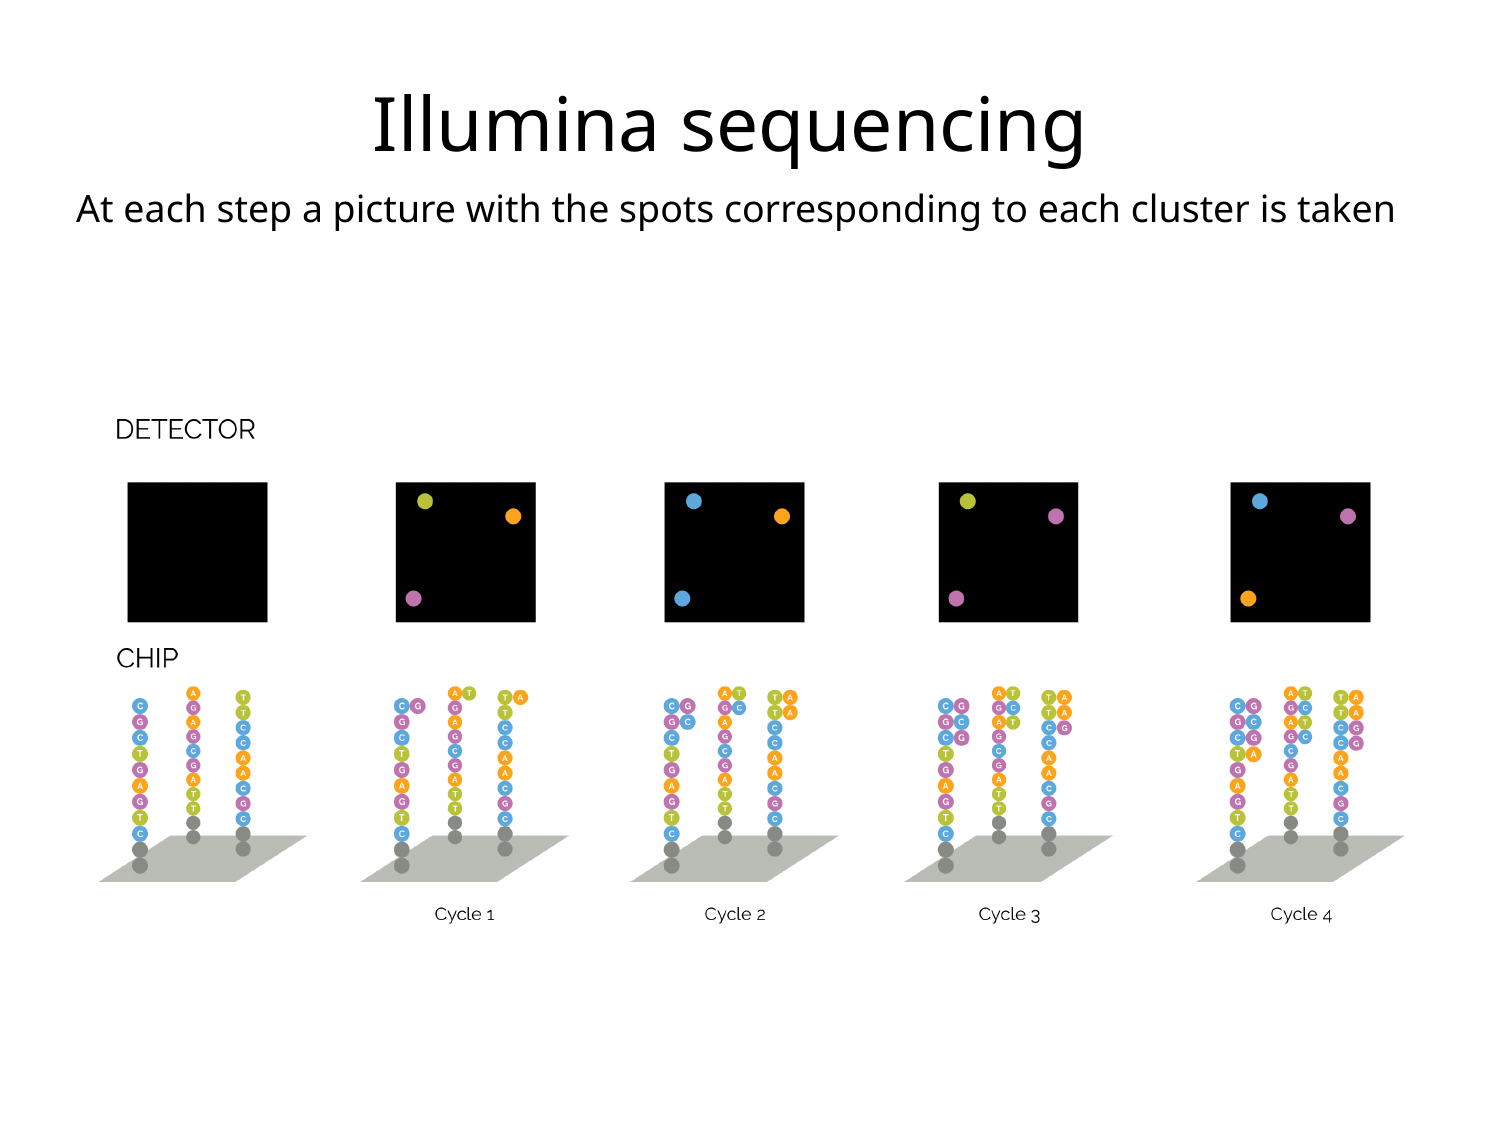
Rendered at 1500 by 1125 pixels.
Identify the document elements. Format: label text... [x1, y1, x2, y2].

picture [607, 419, 1405, 925]
text_box At each step a picture with the spots corresponding to each cluster is taken [61, 177, 1413, 238]
text_box Illumina sequencing [0, 68, 1461, 174]
picture [98, 419, 583, 925]
